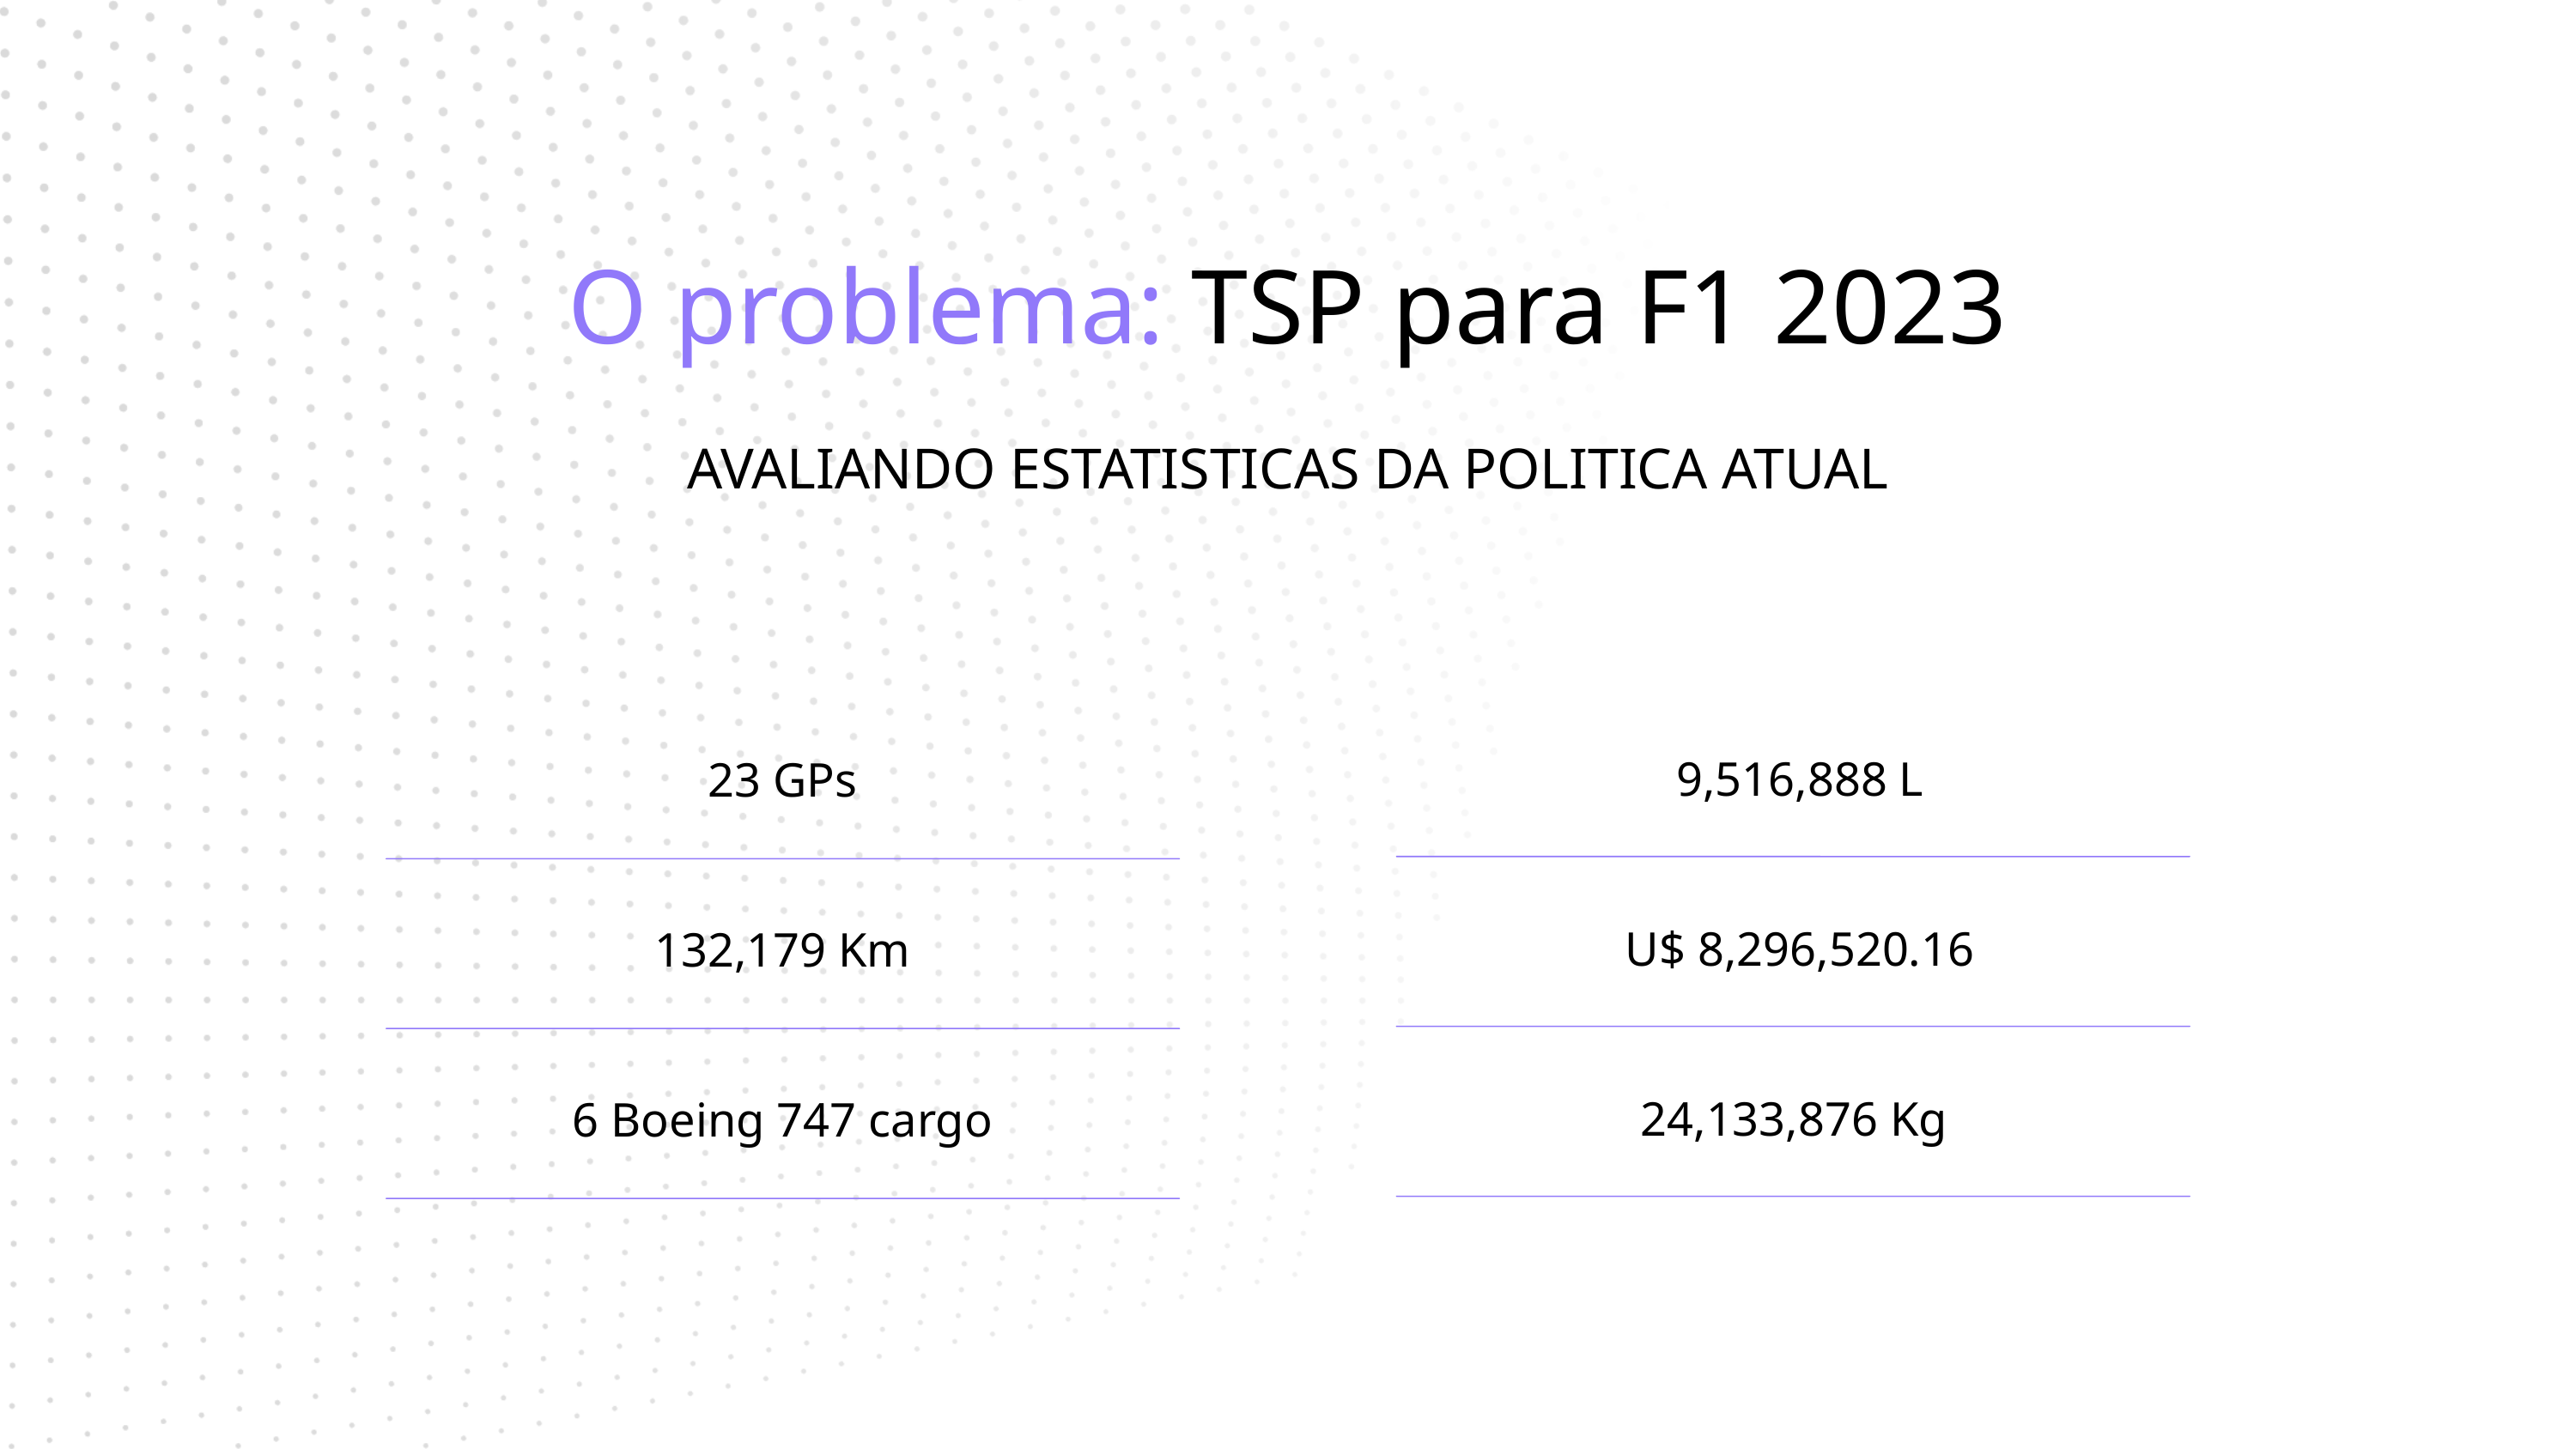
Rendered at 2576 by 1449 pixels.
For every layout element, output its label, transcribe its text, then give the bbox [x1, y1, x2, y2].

text_box U$ 8,296,520.16 [1687, 910, 2190, 976]
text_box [144, 242, 2432, 501]
picture [0, 0, 1681, 1449]
text_box 9,516,888 L [1687, 740, 2190, 806]
